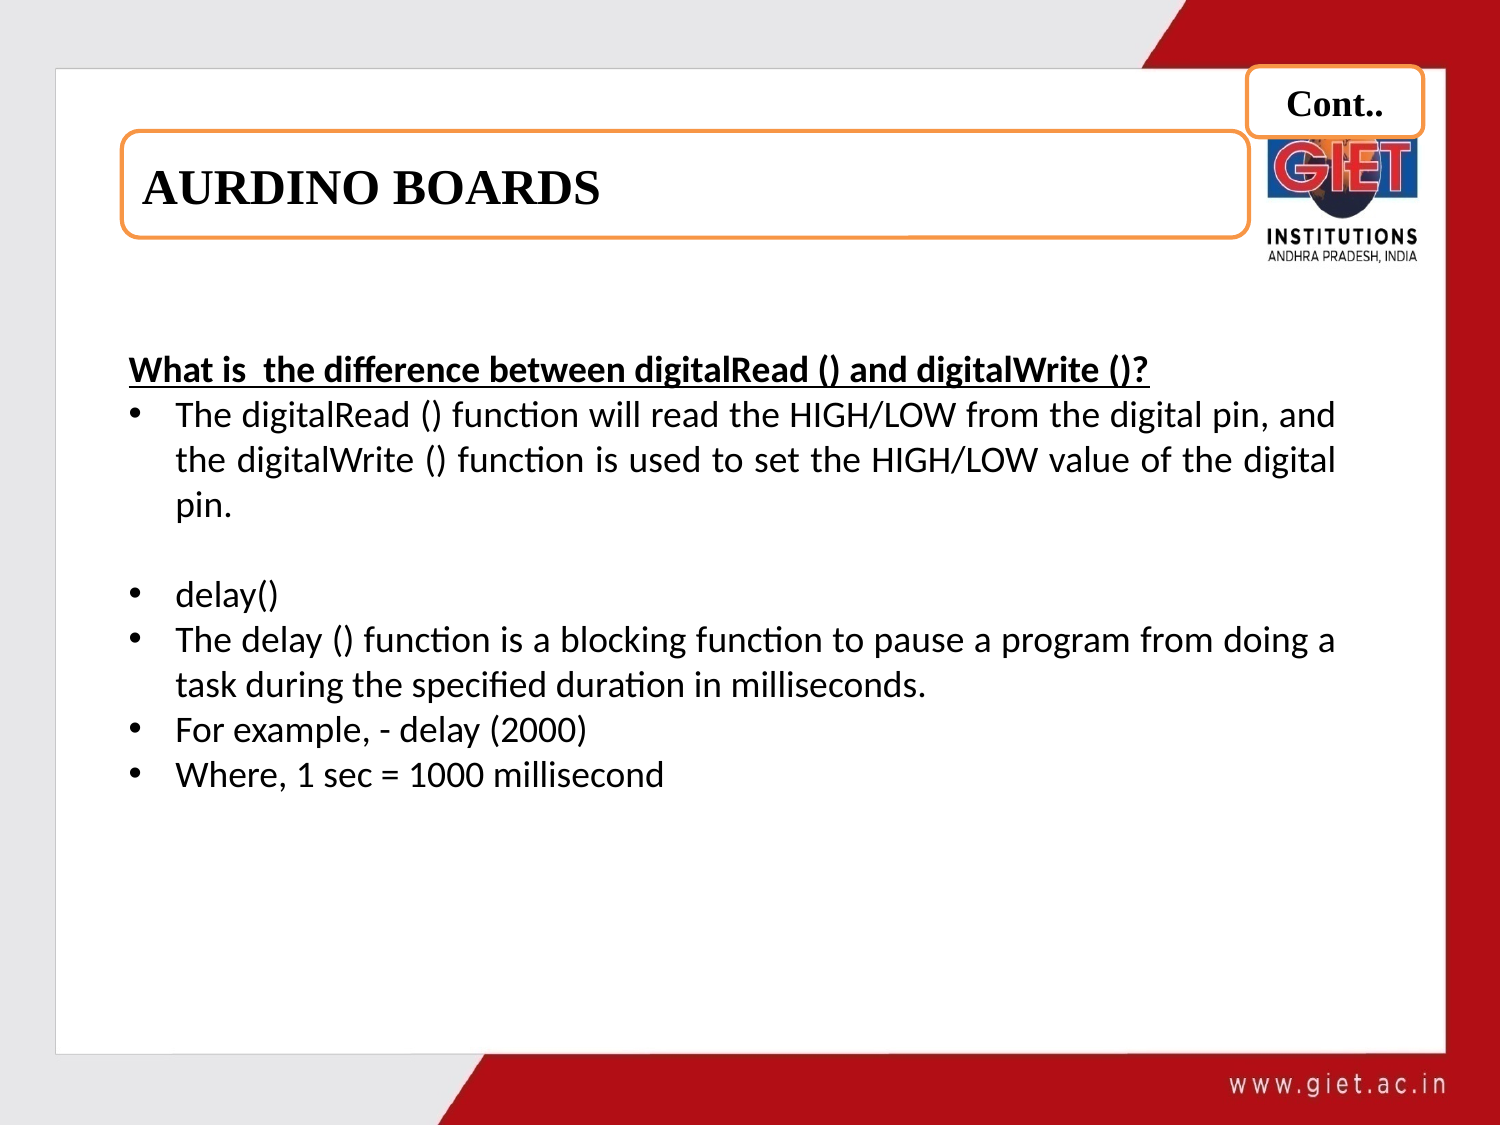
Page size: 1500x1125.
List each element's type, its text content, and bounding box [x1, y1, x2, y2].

picture [0, 0, 1500, 1125]
text_box What is the difference between digitalRead () and digitalWrite ()? The digitalRead () function will read the HIGH/LOW from the digital pin, and the digitalWrite () function is used to set the HIGH/LOW value of the digital pin. delay() The delay () function is a blocking function to pause a program from doing a task during the specified duration in milliseconds. For example, - delay (2000) Where, 1 sec = 1000 millisecond [113, 338, 1353, 803]
text_box Cont.. [1244, 64, 1426, 140]
text_box AURDINO BOARDS [119, 128, 1252, 240]
